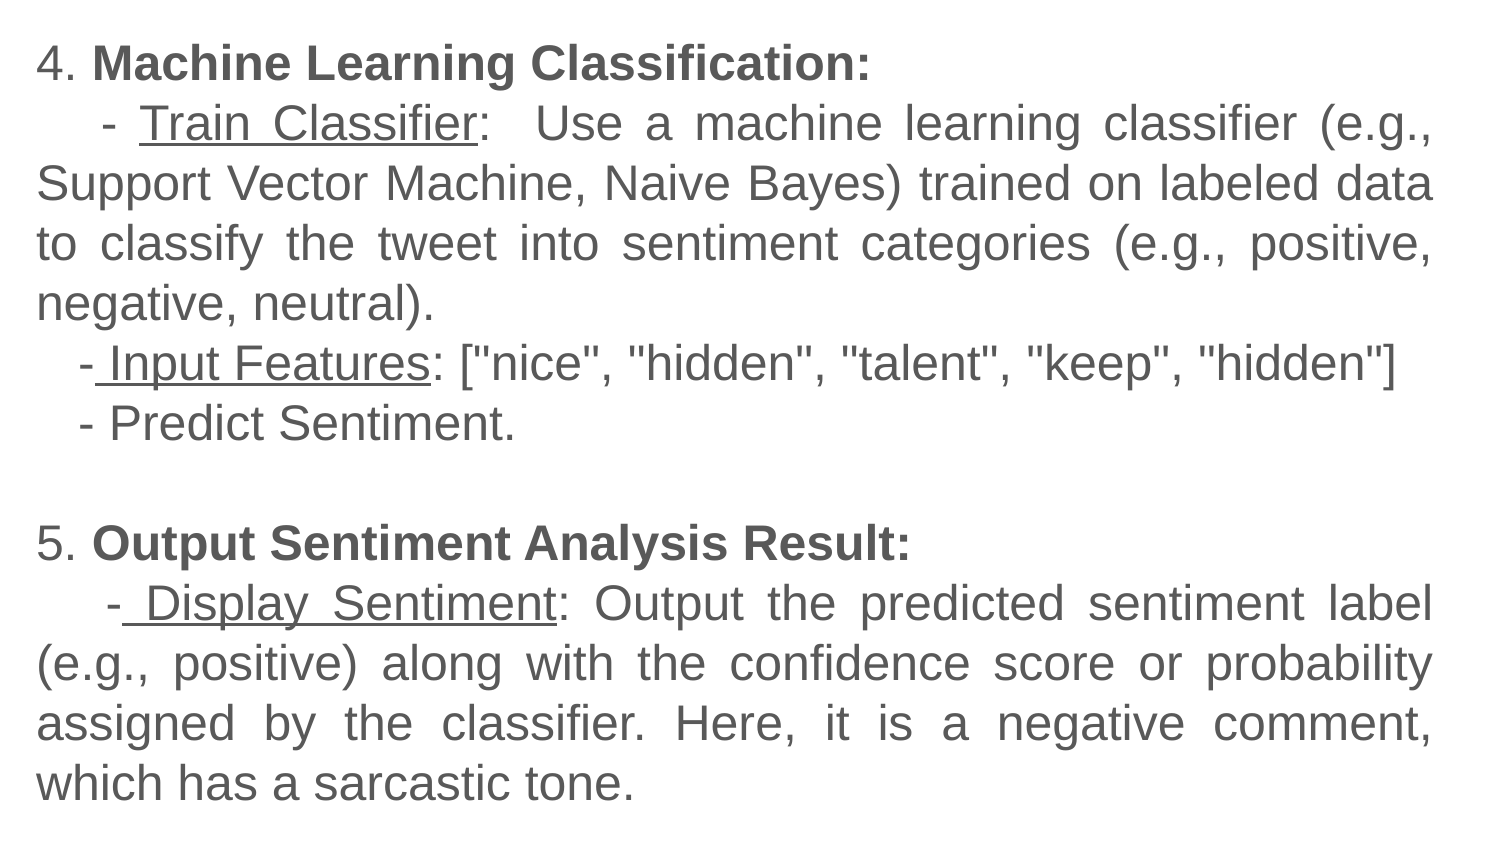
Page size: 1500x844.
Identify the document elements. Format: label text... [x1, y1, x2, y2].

list 4. Machine Learning Classification: - Train Classifier: Use a machine learning classifier (e.g., Support Vector Machine, Naive Bayes) trained on labeled data to classify the tweet into sentiment categories (e.g., positive, negative, neutral). - Input Features: ["nice", "hidden", "talent", "keep", "hidden"] - Predict Sentiment. 5. Output Sentiment Analysis Result: - Display Sentiment: Output the predicted sentiment label (e.g., positive) along with the confidence score or probability assigned by the classifier. Here, it is a negative comment, which has a sarcastic tone. [21, 14, 1449, 844]
